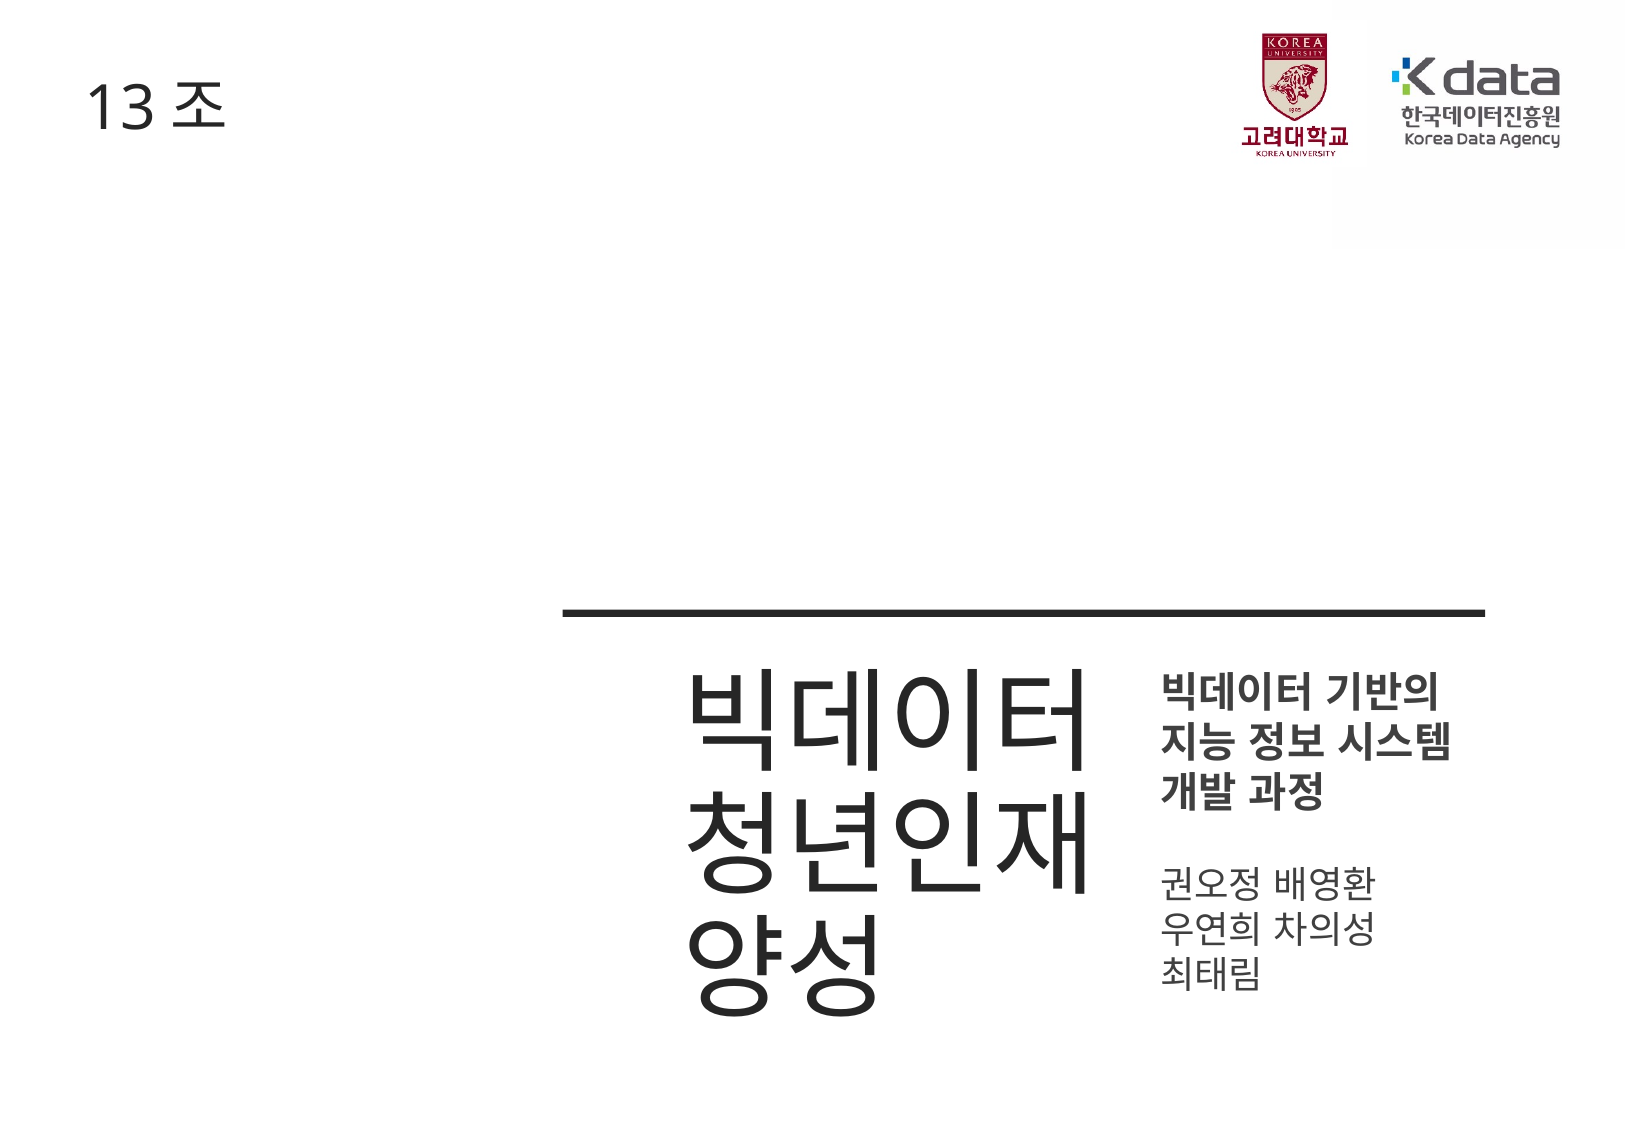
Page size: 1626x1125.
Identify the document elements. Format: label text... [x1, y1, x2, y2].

picture [1220, 0, 1625, 249]
text_box 13조 [69, 59, 563, 149]
text_box 빅데이터 기반의 지능 정보 시스템 개발 과정 권오정 배영환 우연희 차의성 최태림 [1145, 658, 1625, 1004]
text_box 빅데이터 청년인재 양성 [667, 654, 1161, 1039]
text_box [562, 608, 1486, 618]
